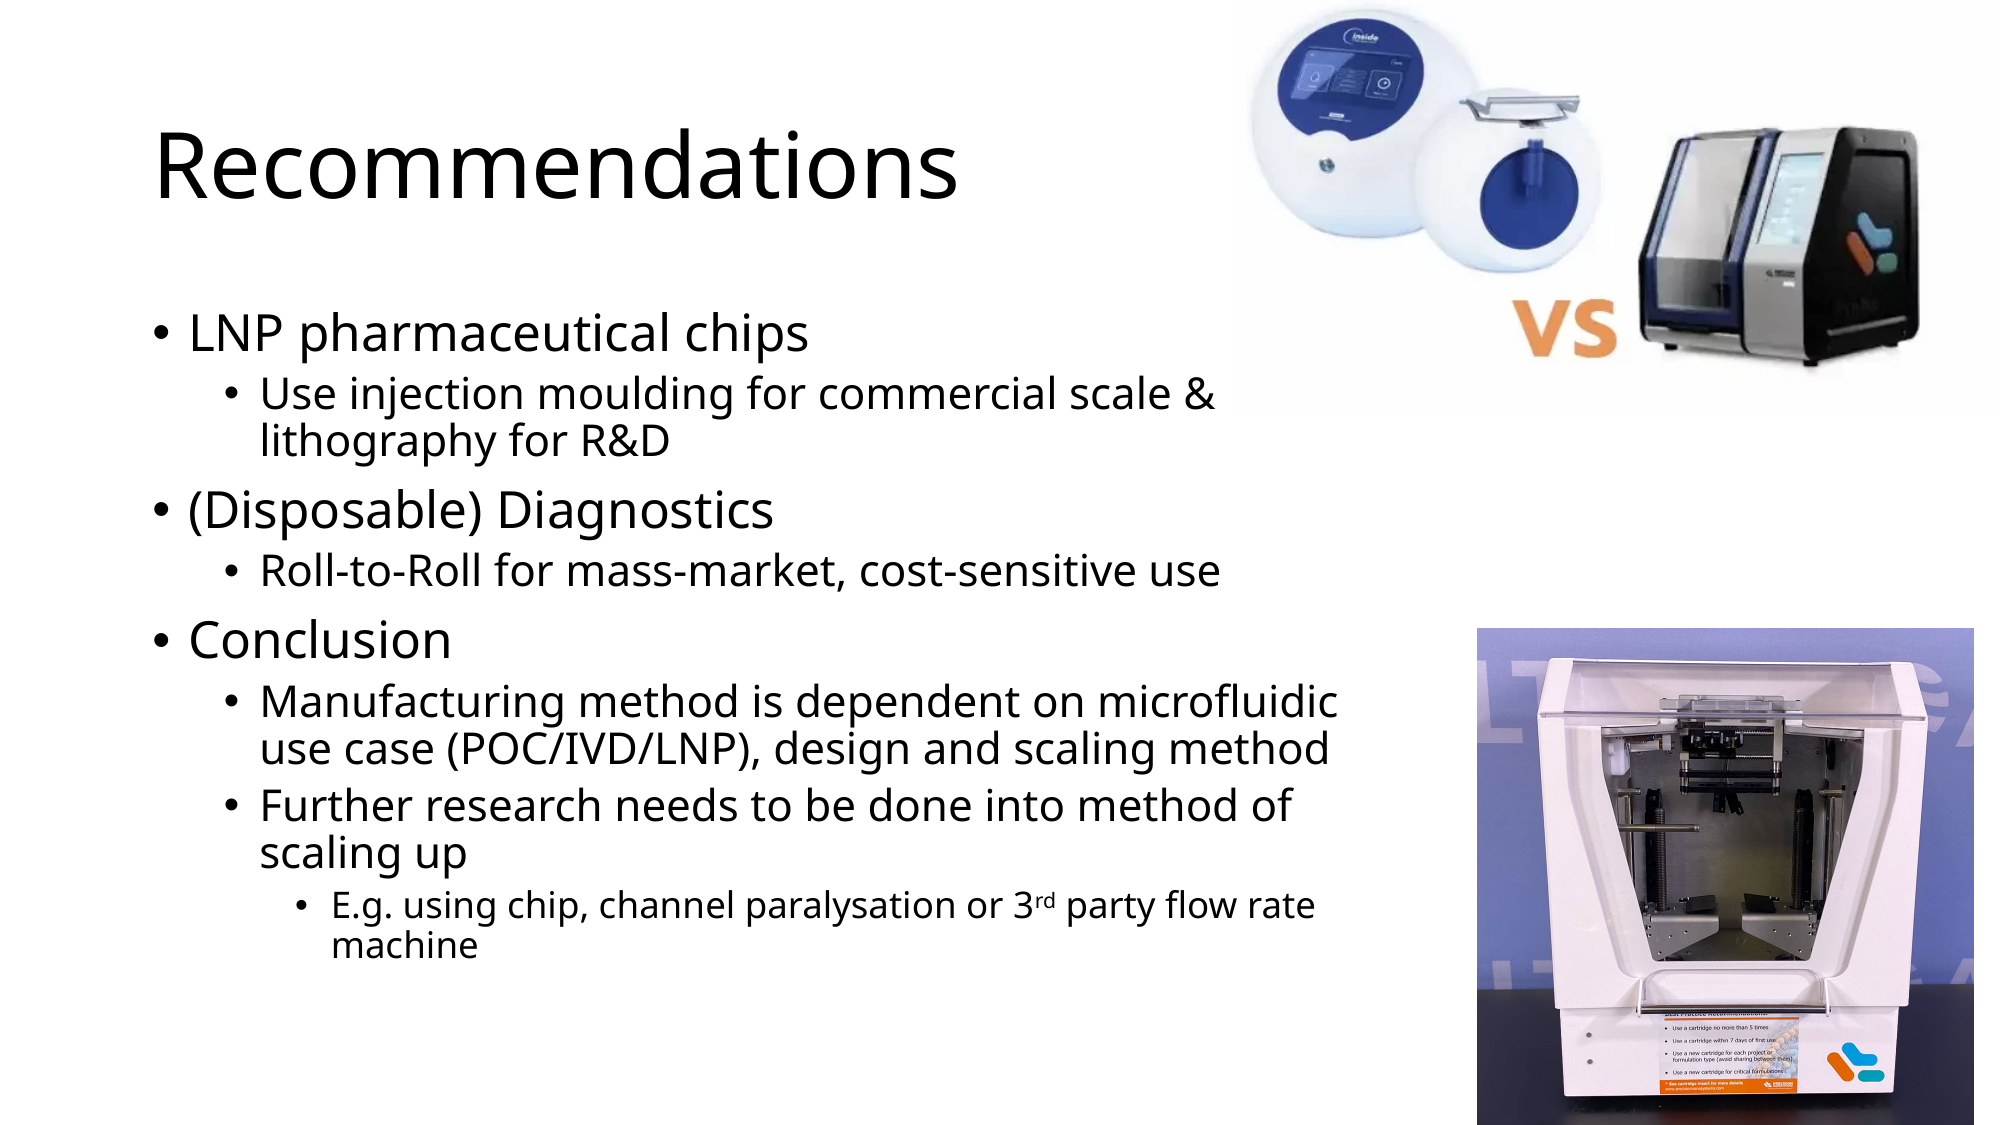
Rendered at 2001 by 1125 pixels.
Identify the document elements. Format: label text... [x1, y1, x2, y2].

title Recommendations [137, 59, 1232, 278]
picture [1232, 0, 2000, 415]
list LNP pharmaceutical chips Use injection moulding for commercial scale & lithography for R&D (Disposable) Diagnostics Roll-to-Roll for mass-market, cost-sensitive use Conclusion Manufacturing method is dependent on microfluidic use case (POC/IVD/LNP), design and scaling method Further research needs to be done into method of scaling up E.g. using chip, channel paralysation or 3rd party flow rate machine [137, 299, 1381, 1014]
picture [1477, 628, 1975, 1125]
